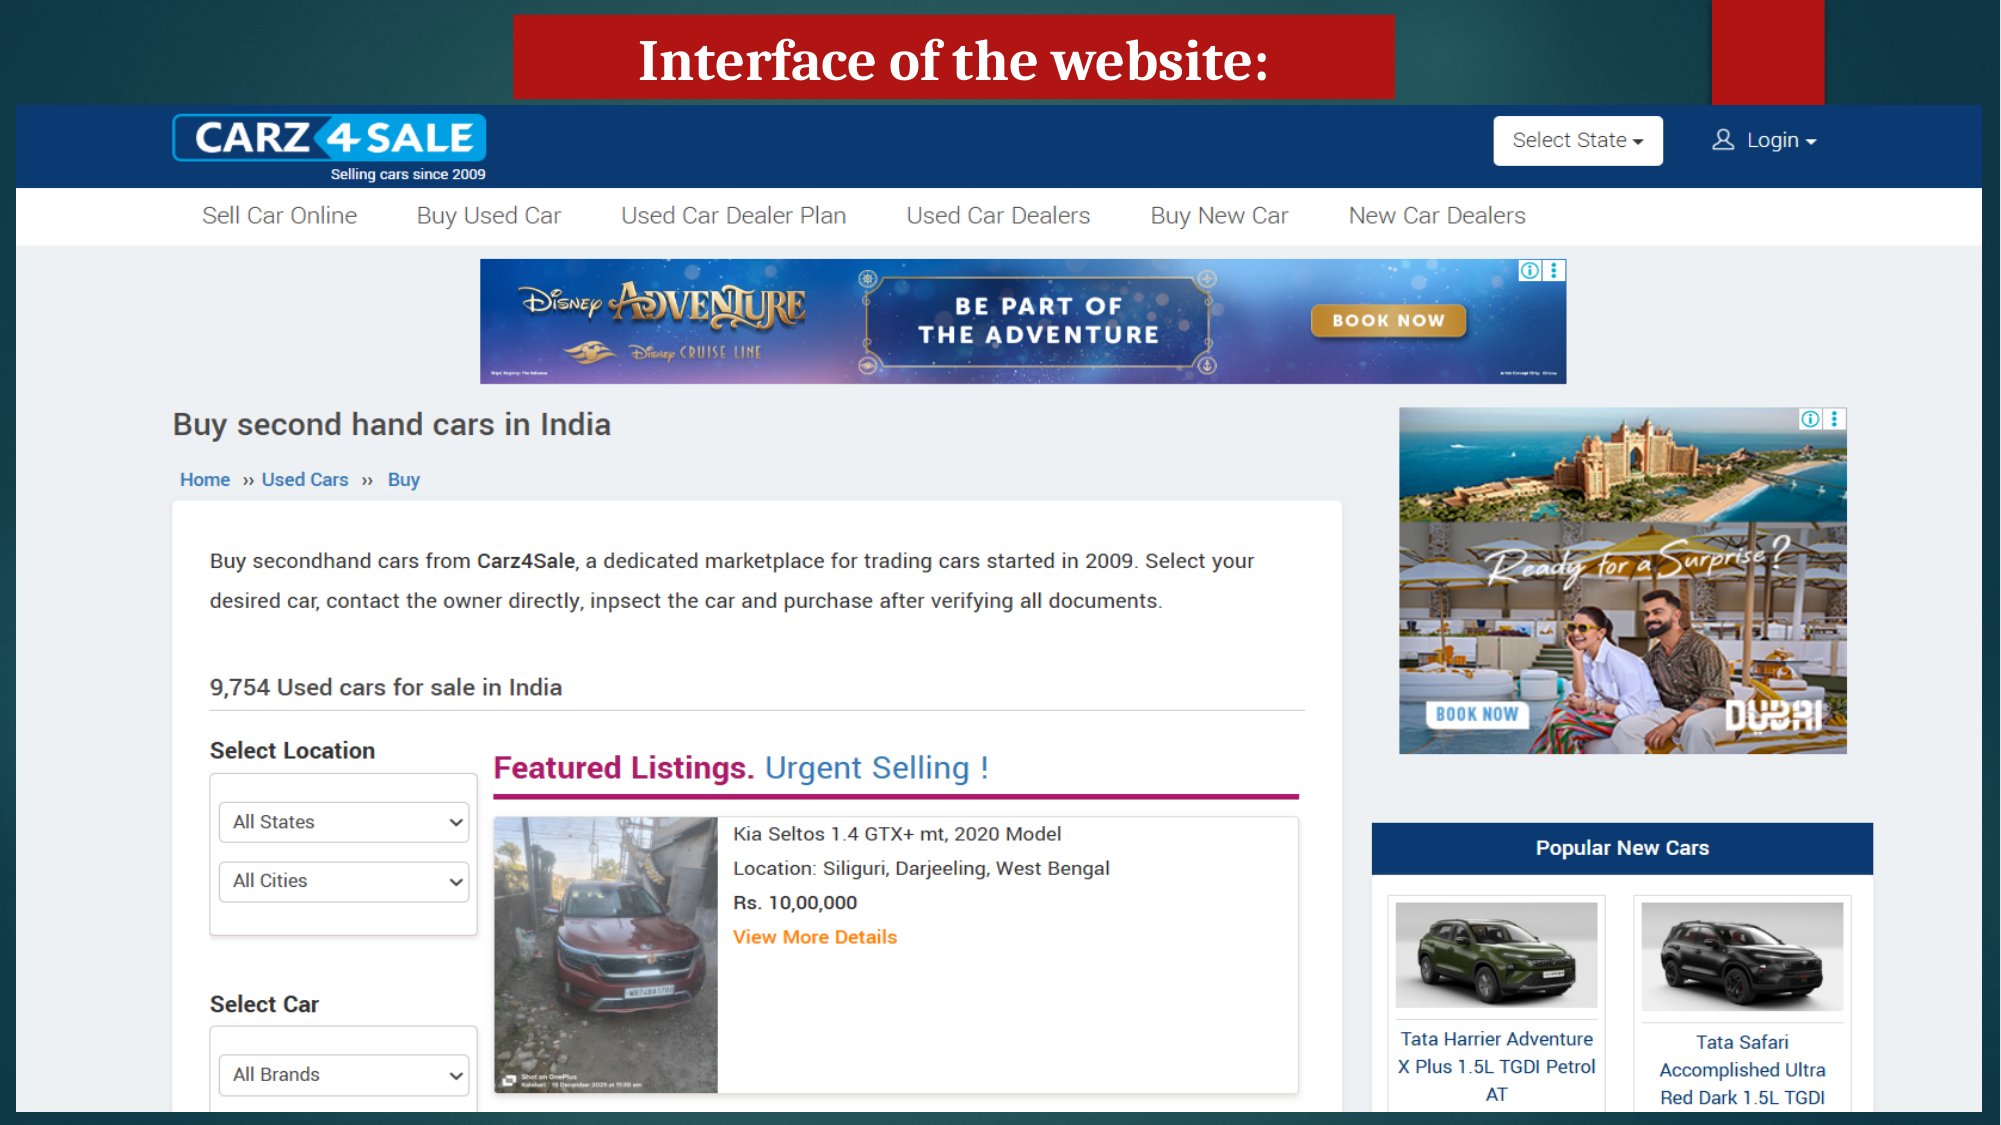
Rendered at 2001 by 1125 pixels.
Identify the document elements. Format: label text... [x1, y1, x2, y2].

picture [0, 0, 1982, 1125]
text_box Interface of the website: [513, 14, 1395, 100]
